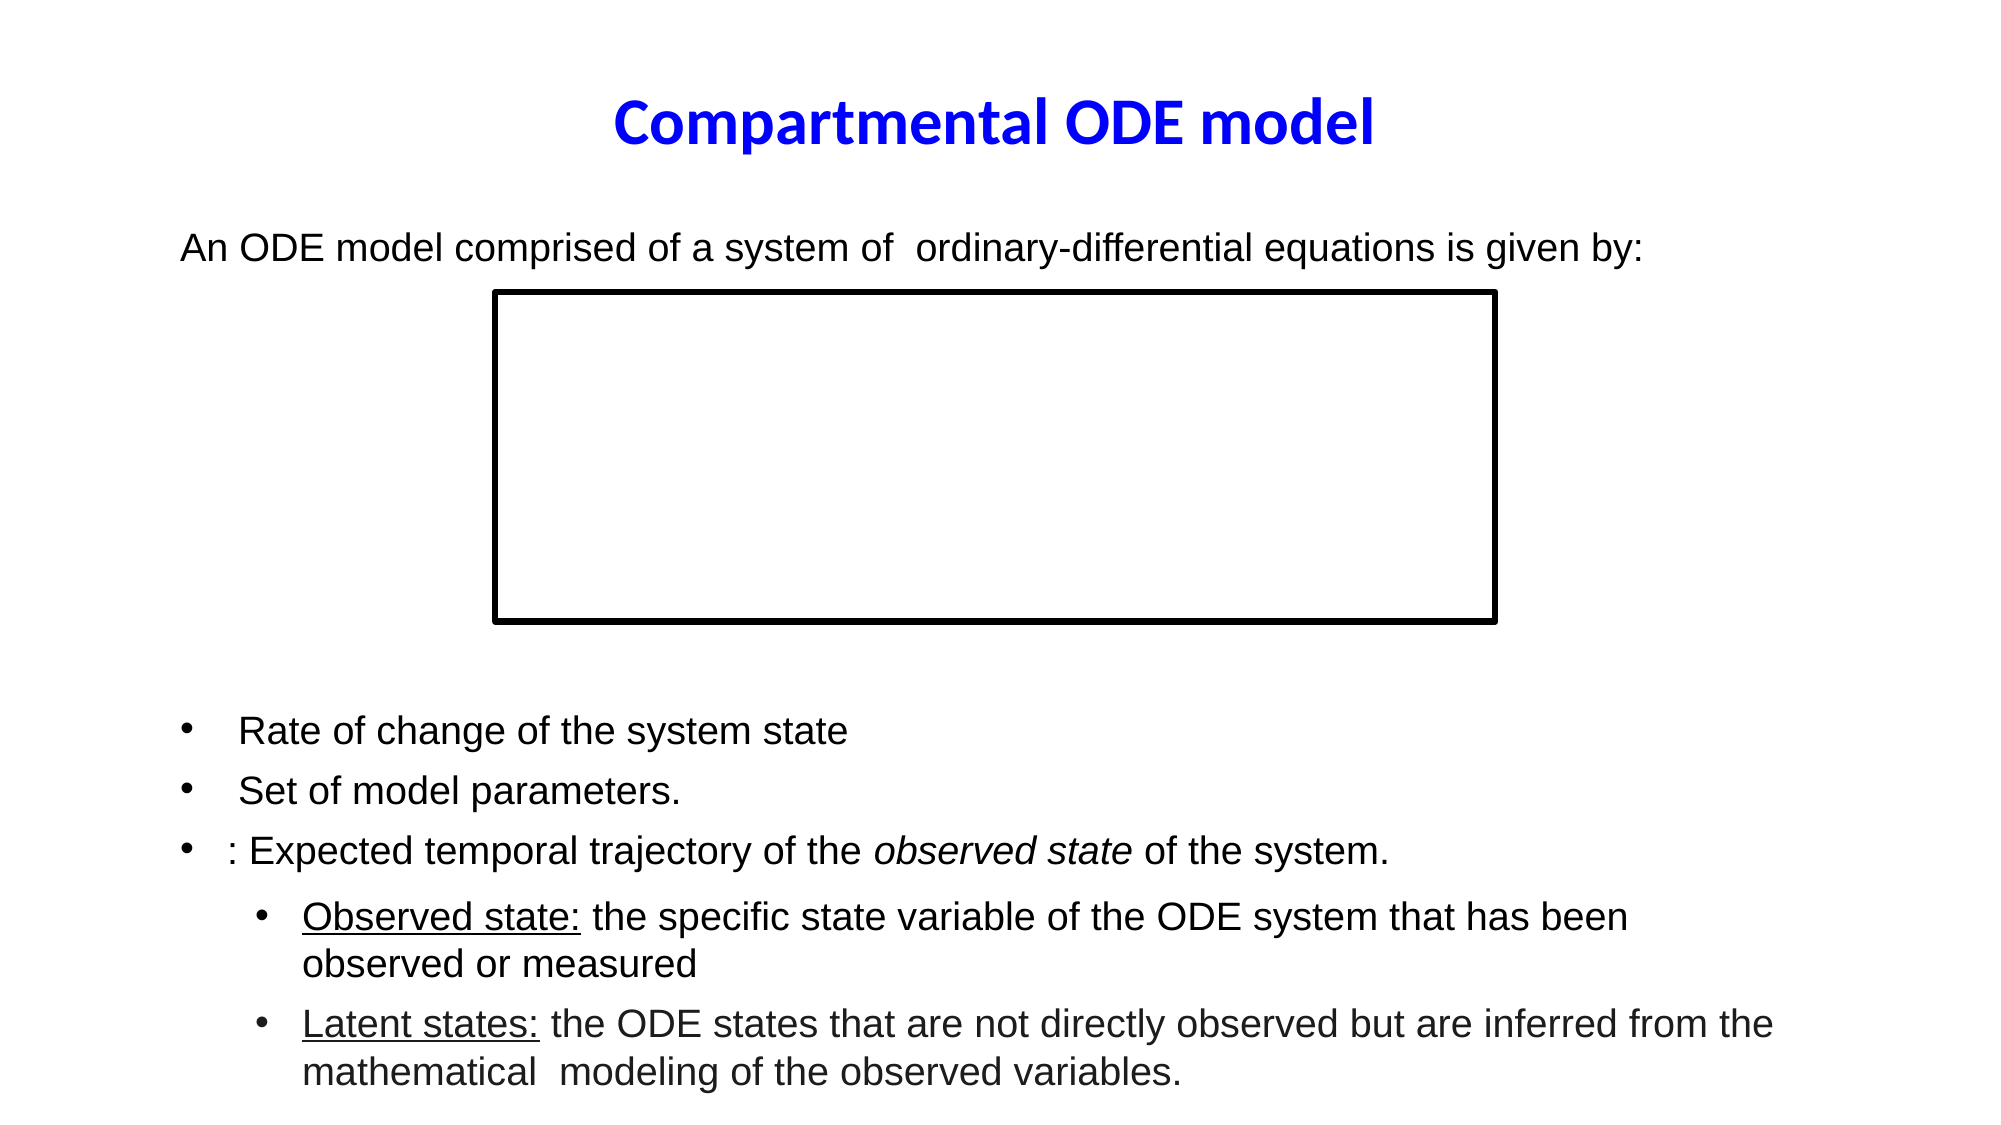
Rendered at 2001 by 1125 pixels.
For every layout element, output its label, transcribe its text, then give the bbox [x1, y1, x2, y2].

text_box Compartmental ODE model [291, 70, 1699, 166]
